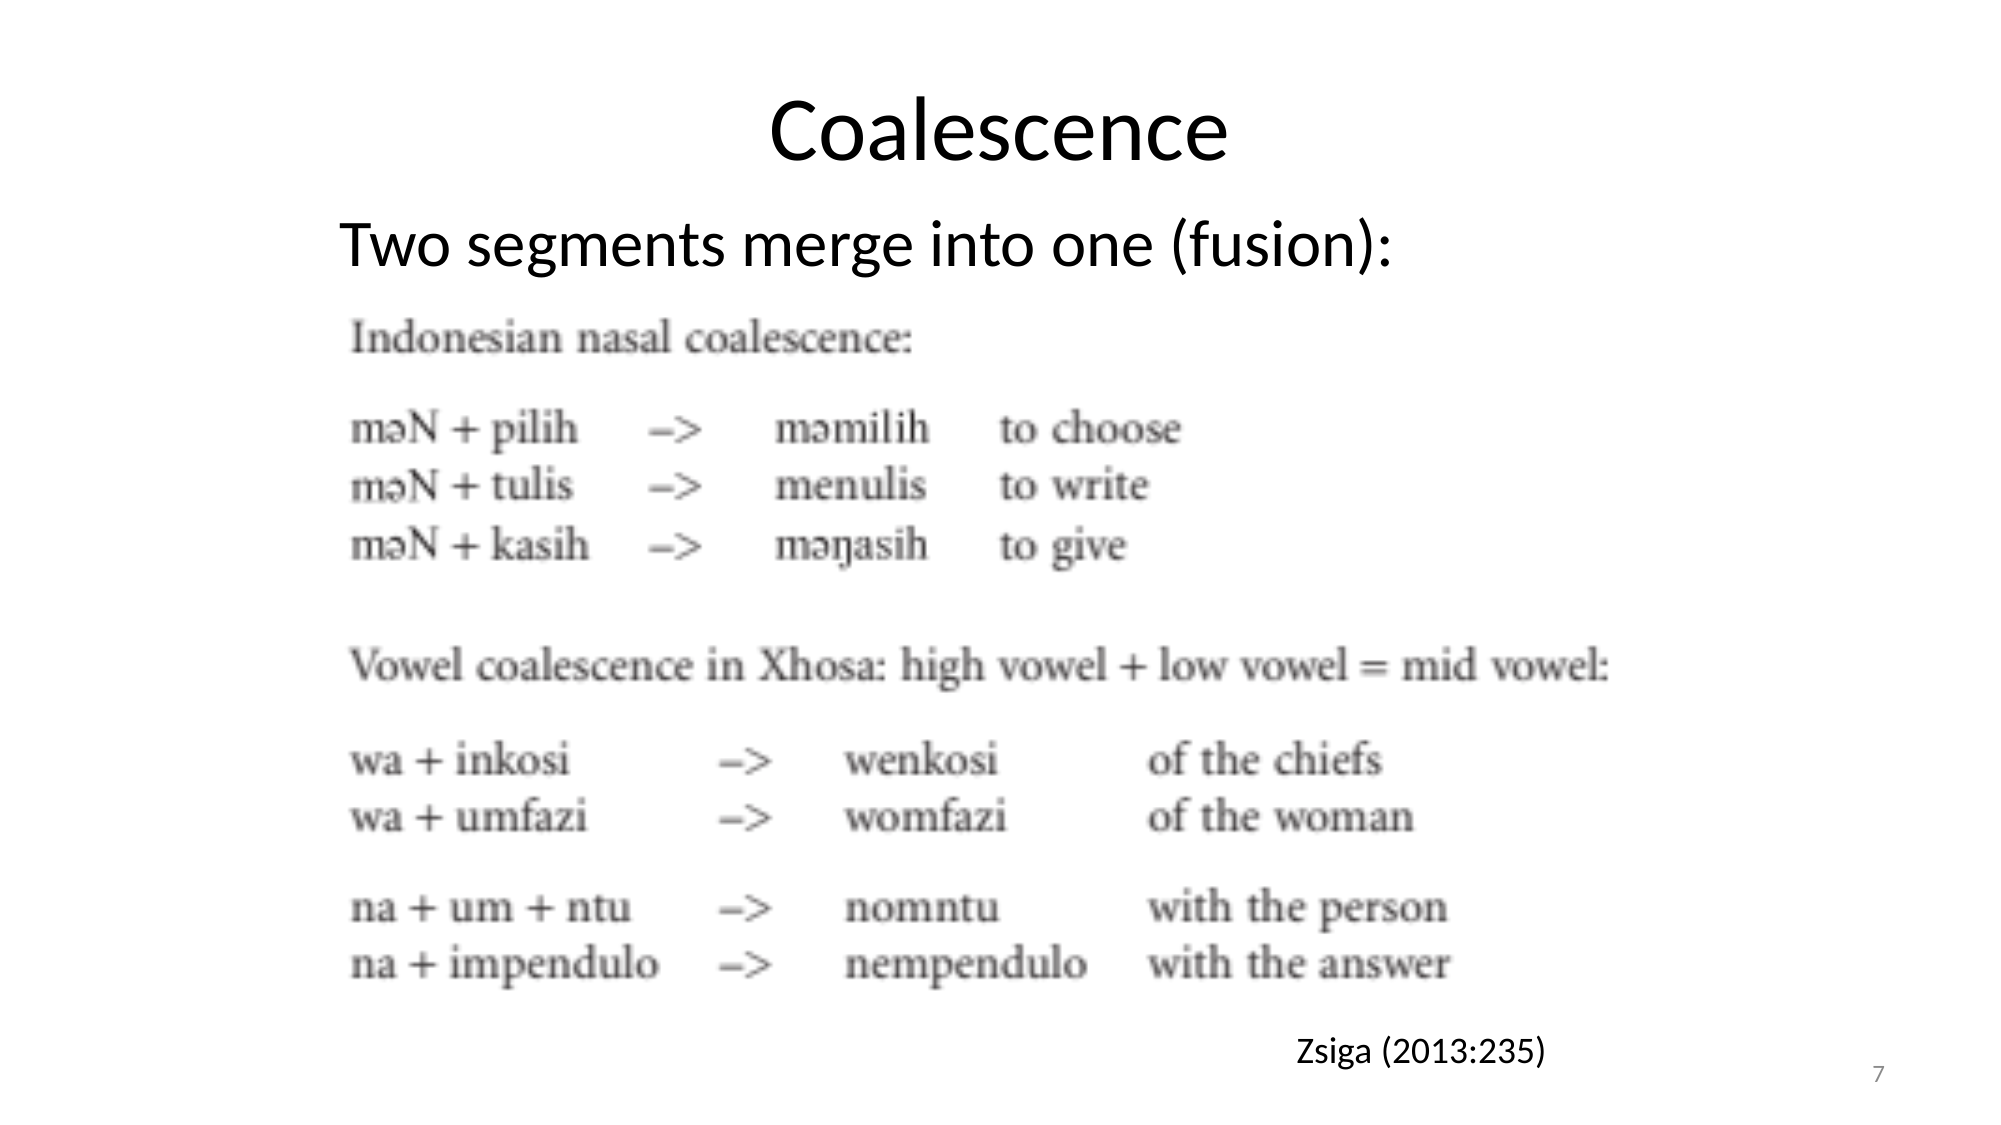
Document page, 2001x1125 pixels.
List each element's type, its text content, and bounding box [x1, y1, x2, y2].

title Coalescence [99, 45, 1900, 204]
text_box Zsiga (2013:235) [1281, 1018, 1562, 1079]
slide_number 7 [1433, 1042, 1900, 1103]
list Two segments merge into one (fusion): [324, 191, 1675, 360]
picture [324, 300, 1642, 1010]
